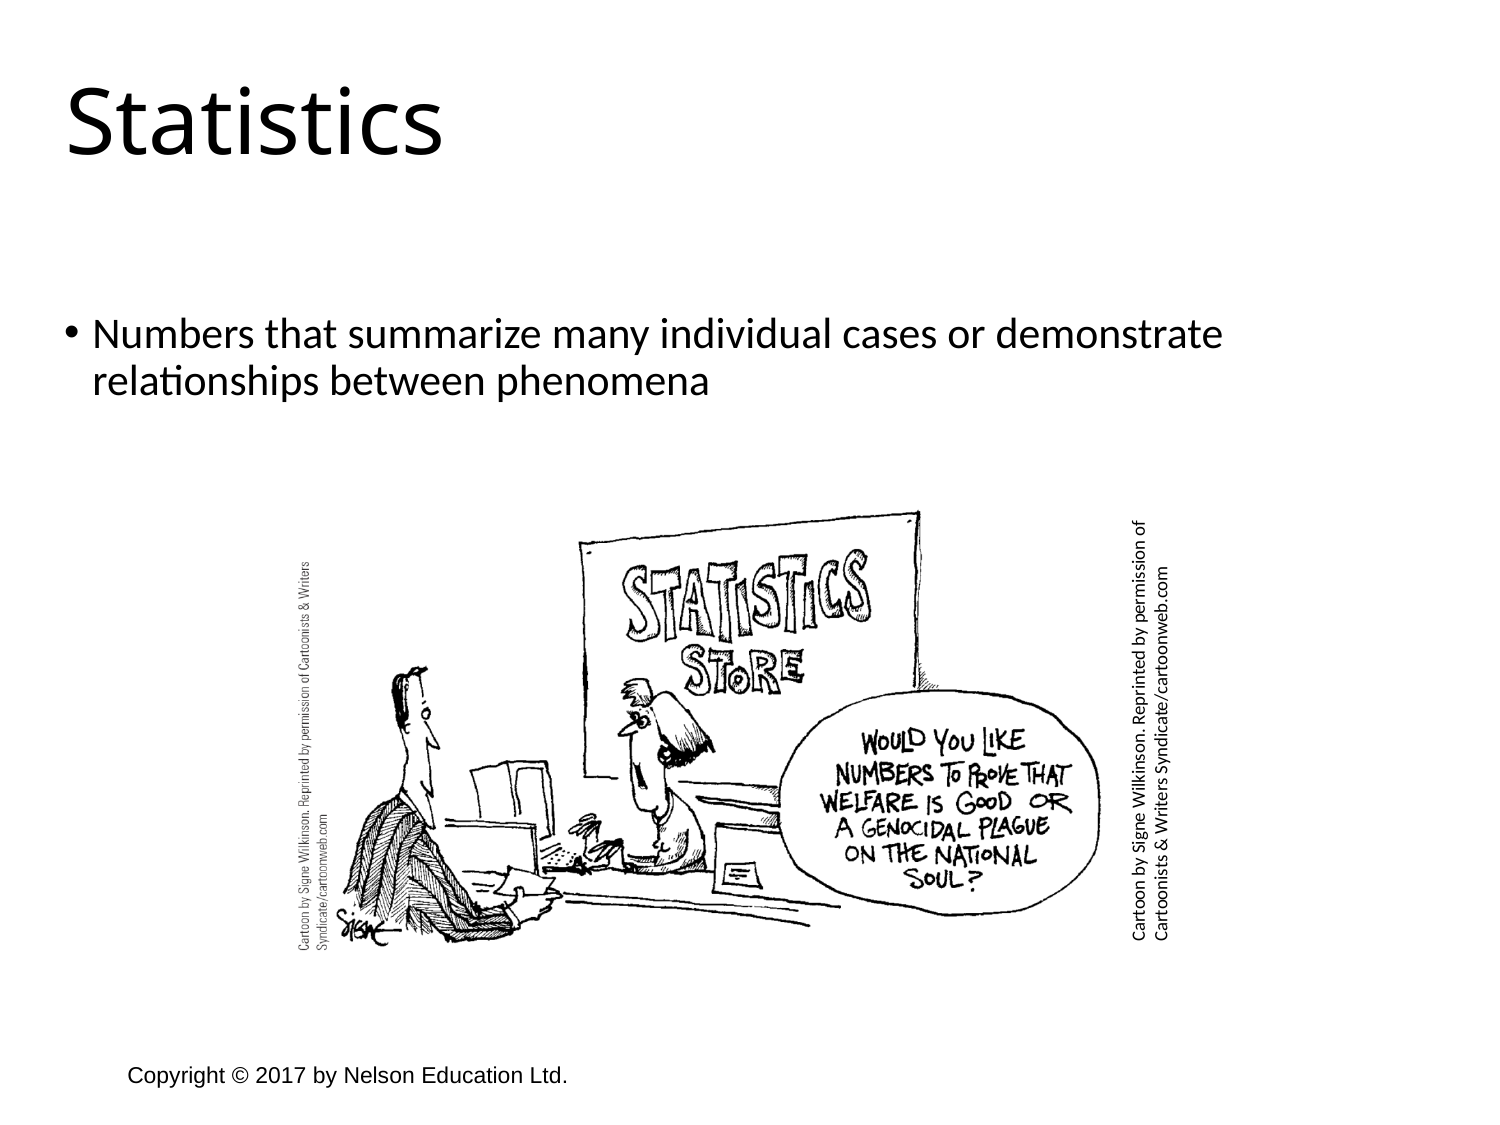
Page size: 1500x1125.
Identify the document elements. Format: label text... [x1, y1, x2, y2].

text_box Statistics [50, 67, 1424, 197]
text_box Cartoon by Signe Wilkinson. Reprinted by permission of Cartoonists & Writers Syndicate/cartoonweb.com [1118, 456, 1179, 957]
list Numbers that summarize many individual cases or demonstrate relationships between phenomena [49, 303, 1307, 646]
picture [294, 504, 1108, 957]
